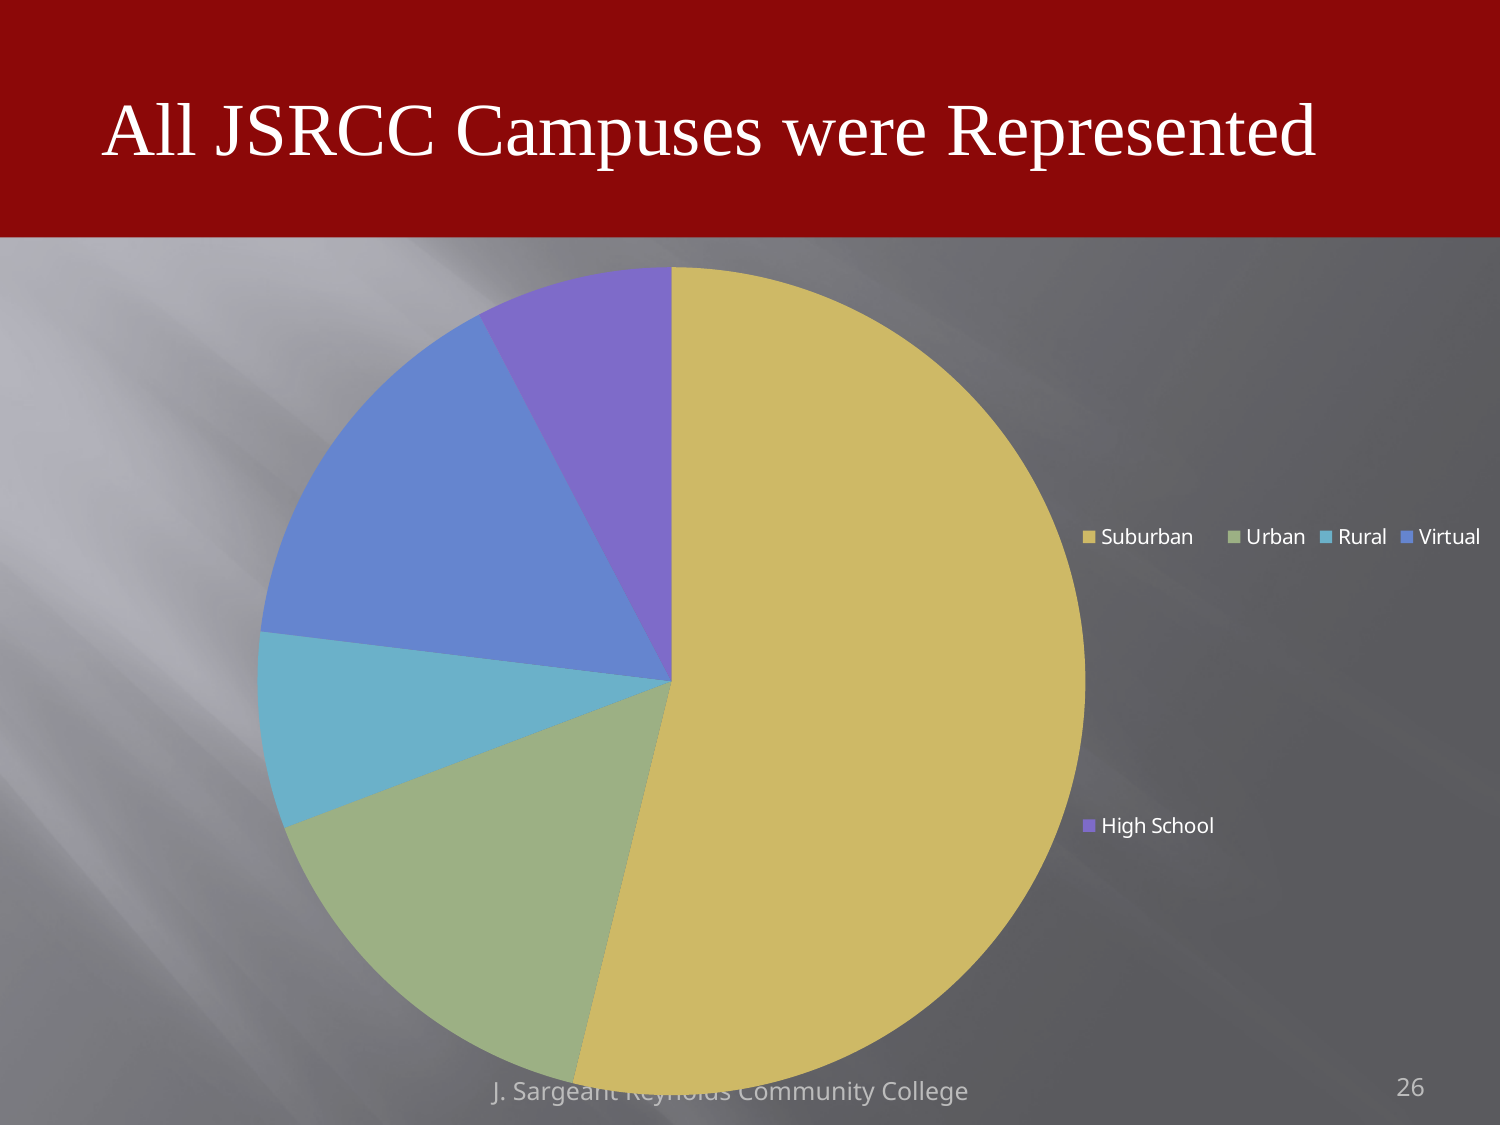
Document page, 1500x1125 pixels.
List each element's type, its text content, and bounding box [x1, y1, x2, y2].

chart [0, 249, 1500, 1113]
text_box All JSRCC Campuses were Represented [0, 0, 1500, 238]
